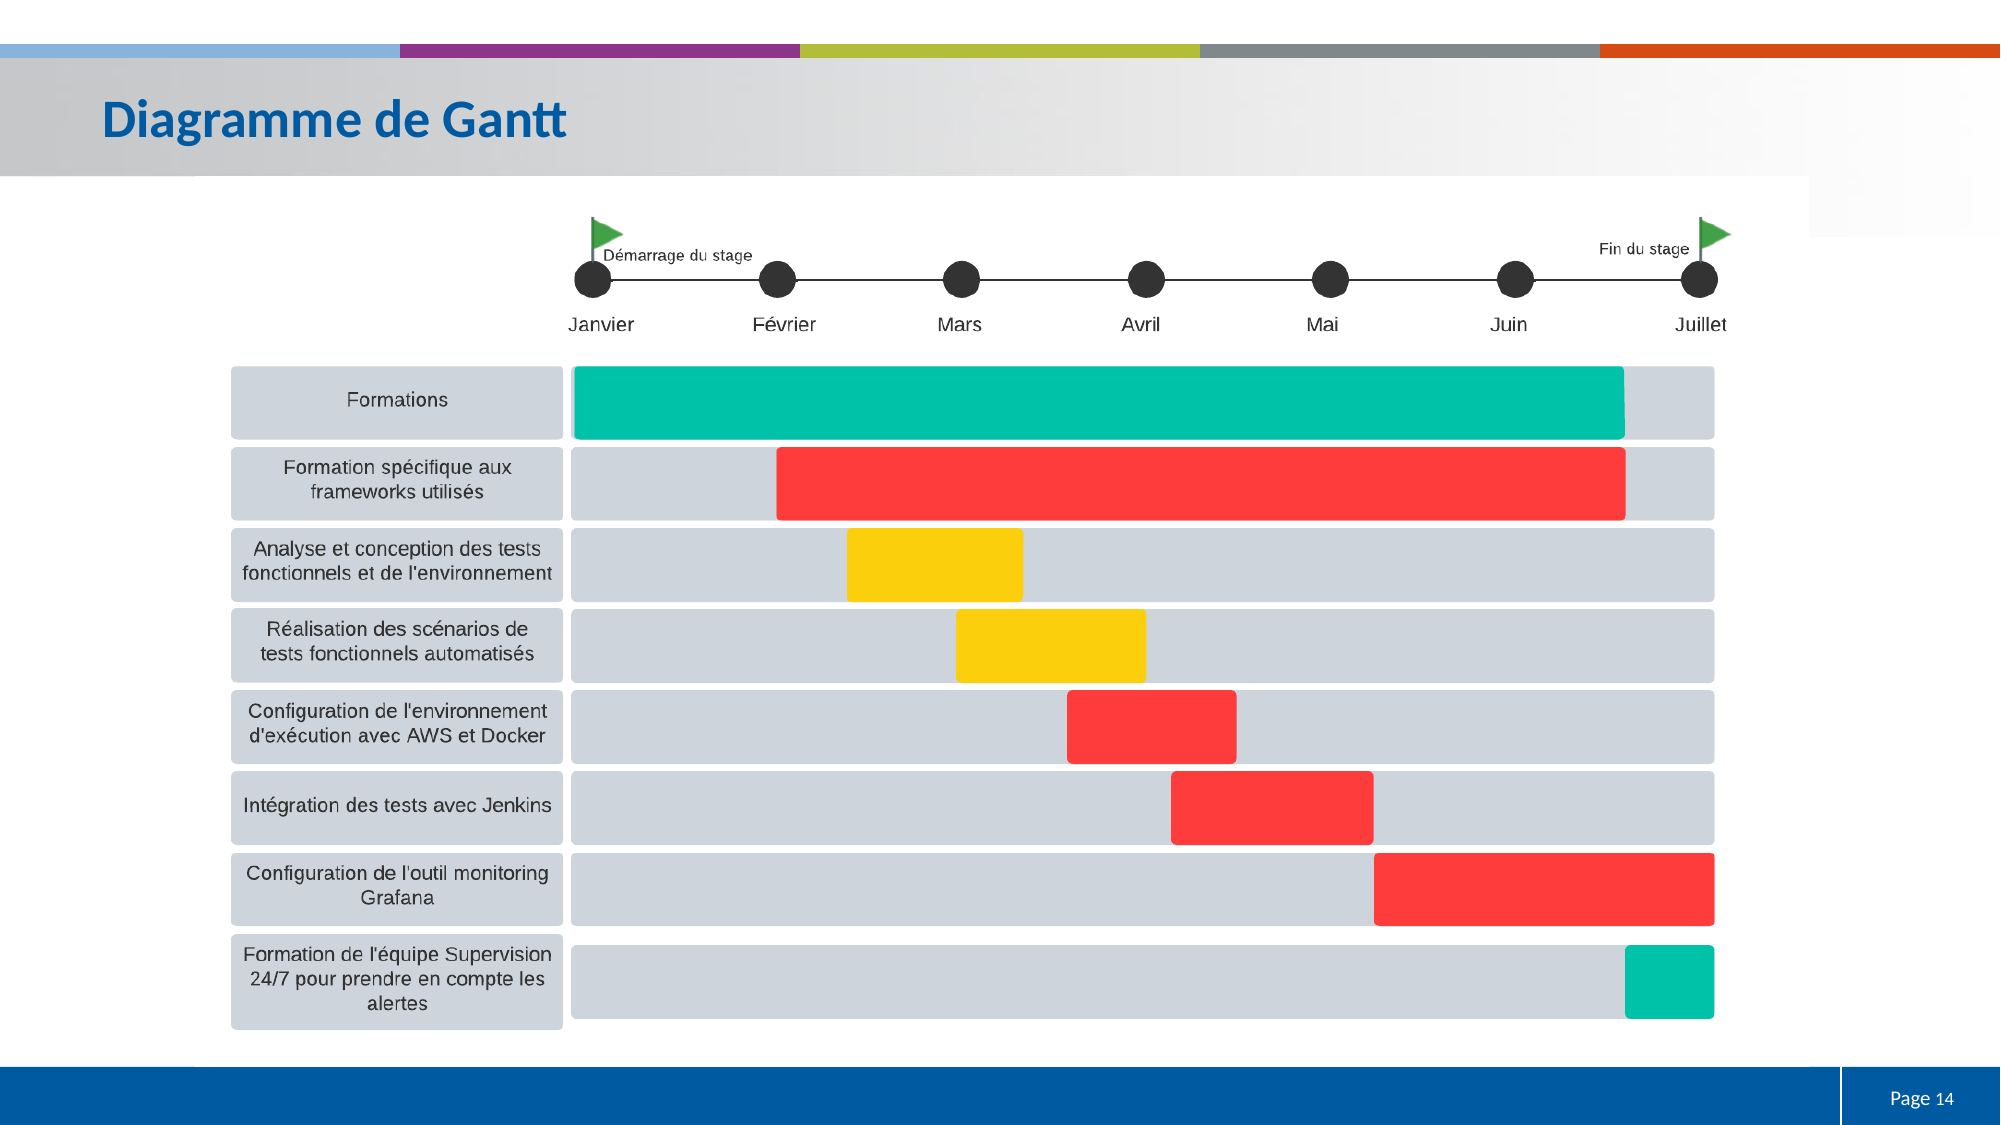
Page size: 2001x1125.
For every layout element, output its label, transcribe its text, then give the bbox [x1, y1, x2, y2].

title Diagramme de Gantt [102, 82, 1504, 149]
picture [0, 58, 2000, 1067]
